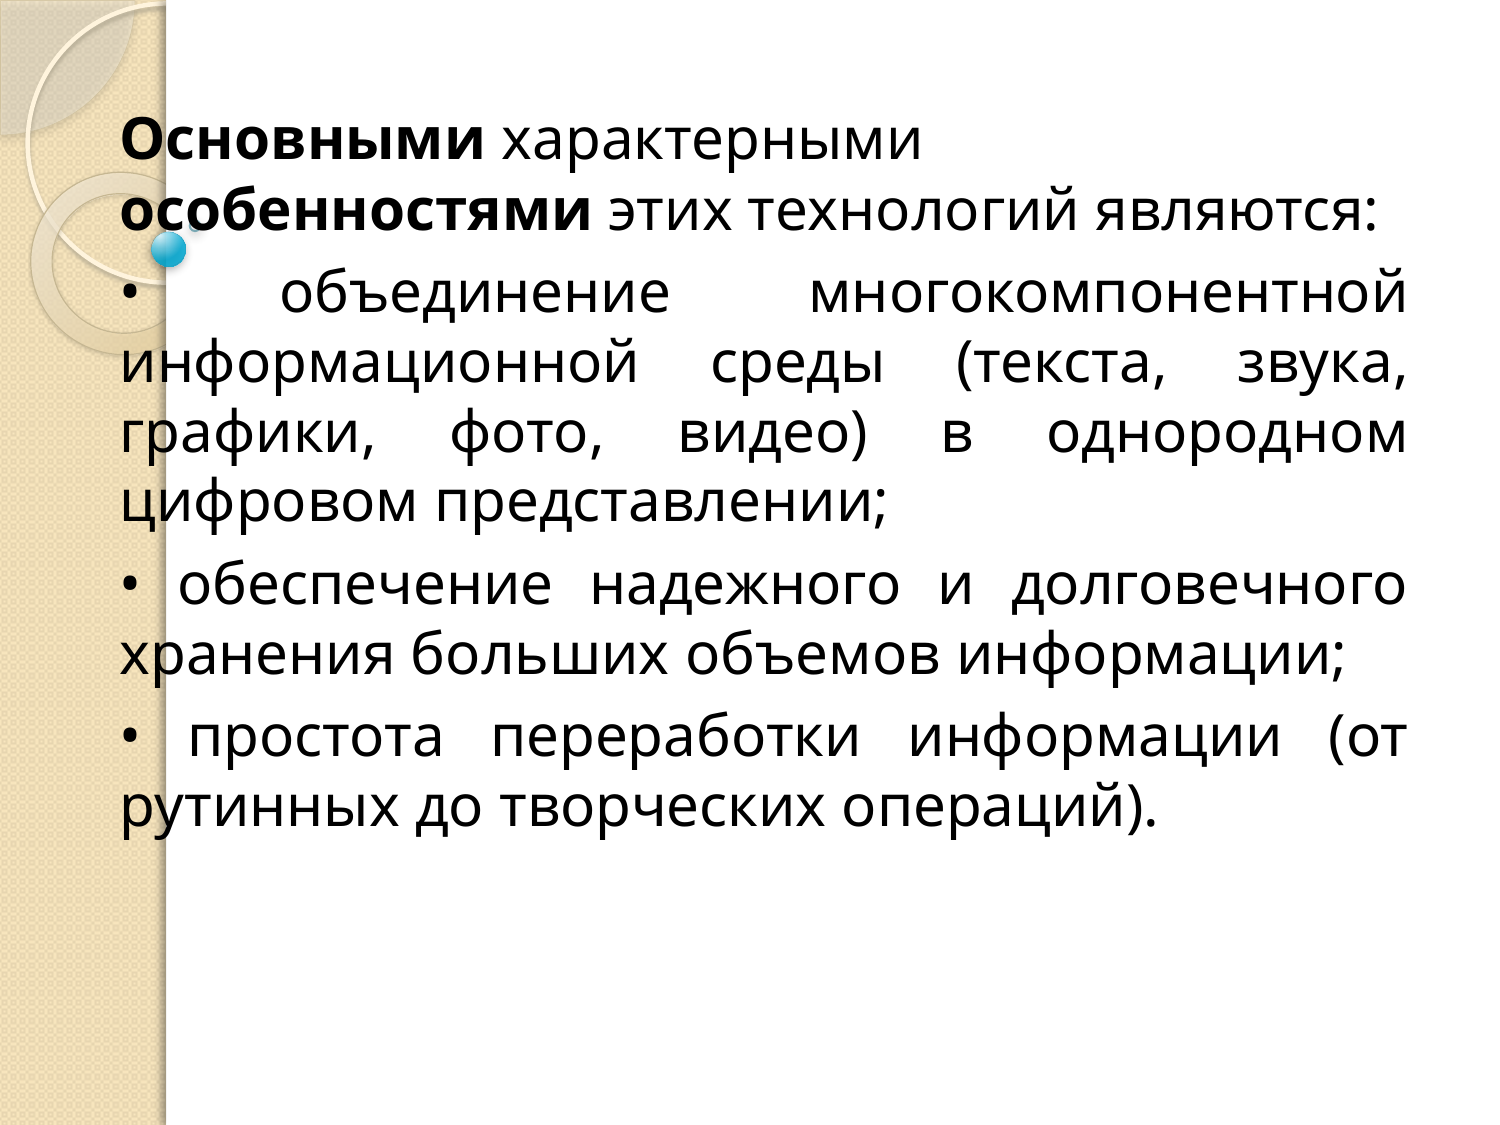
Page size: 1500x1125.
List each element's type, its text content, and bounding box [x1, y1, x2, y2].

subtitle Основными характерными особенностями этих технологий являются: • объединение многокомпонентной информационной среды (текста, звука, графики, фото, видео) в однородном цифровом представлении; • обеспечение надежного и долговечного хранения больших объемов информации; • простота переработки информации (от рутинных до творческих операций). [100, 101, 1424, 1020]
